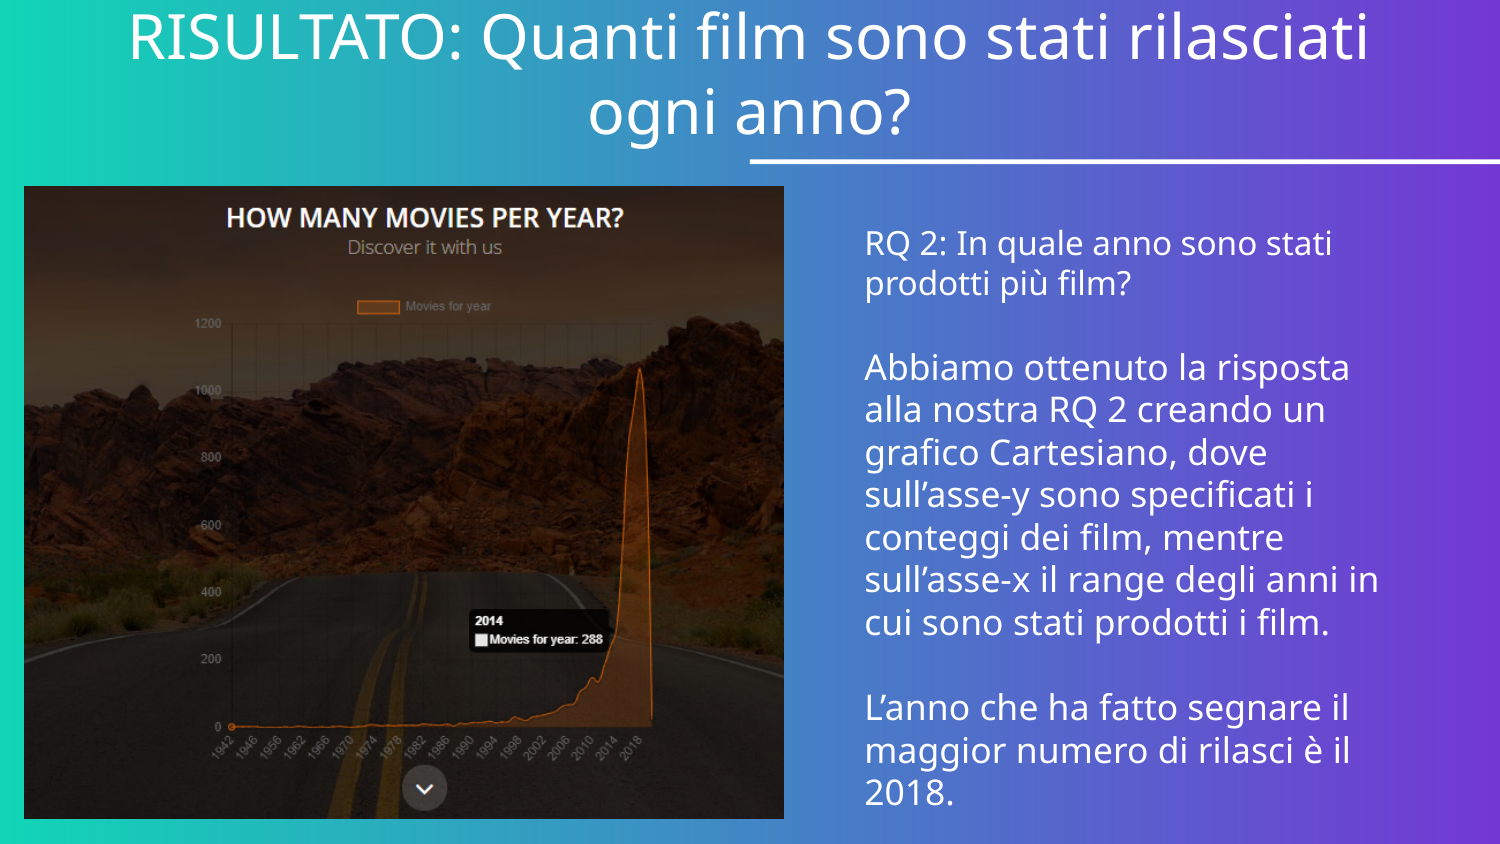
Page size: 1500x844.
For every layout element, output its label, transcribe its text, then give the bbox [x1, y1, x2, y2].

title RISULTATO: Quanti film sono stati rilasciati ogni anno? [101, 22, 1399, 162]
picture [24, 186, 784, 820]
text_box RQ 2: In quale anno sono stati prodotti più film? Abbiamo ottenuto la risposta alla nostra RQ 2 creando un grafico Cartesiano, dove sull’asse-y sono specificati i conteggi dei film, mentre sull’asse-x il range degli anni in cui sono stati prodotti i film. L’anno che ha fatto segnare il maggior numero di rilasci è il 2018. [849, 207, 1430, 804]
